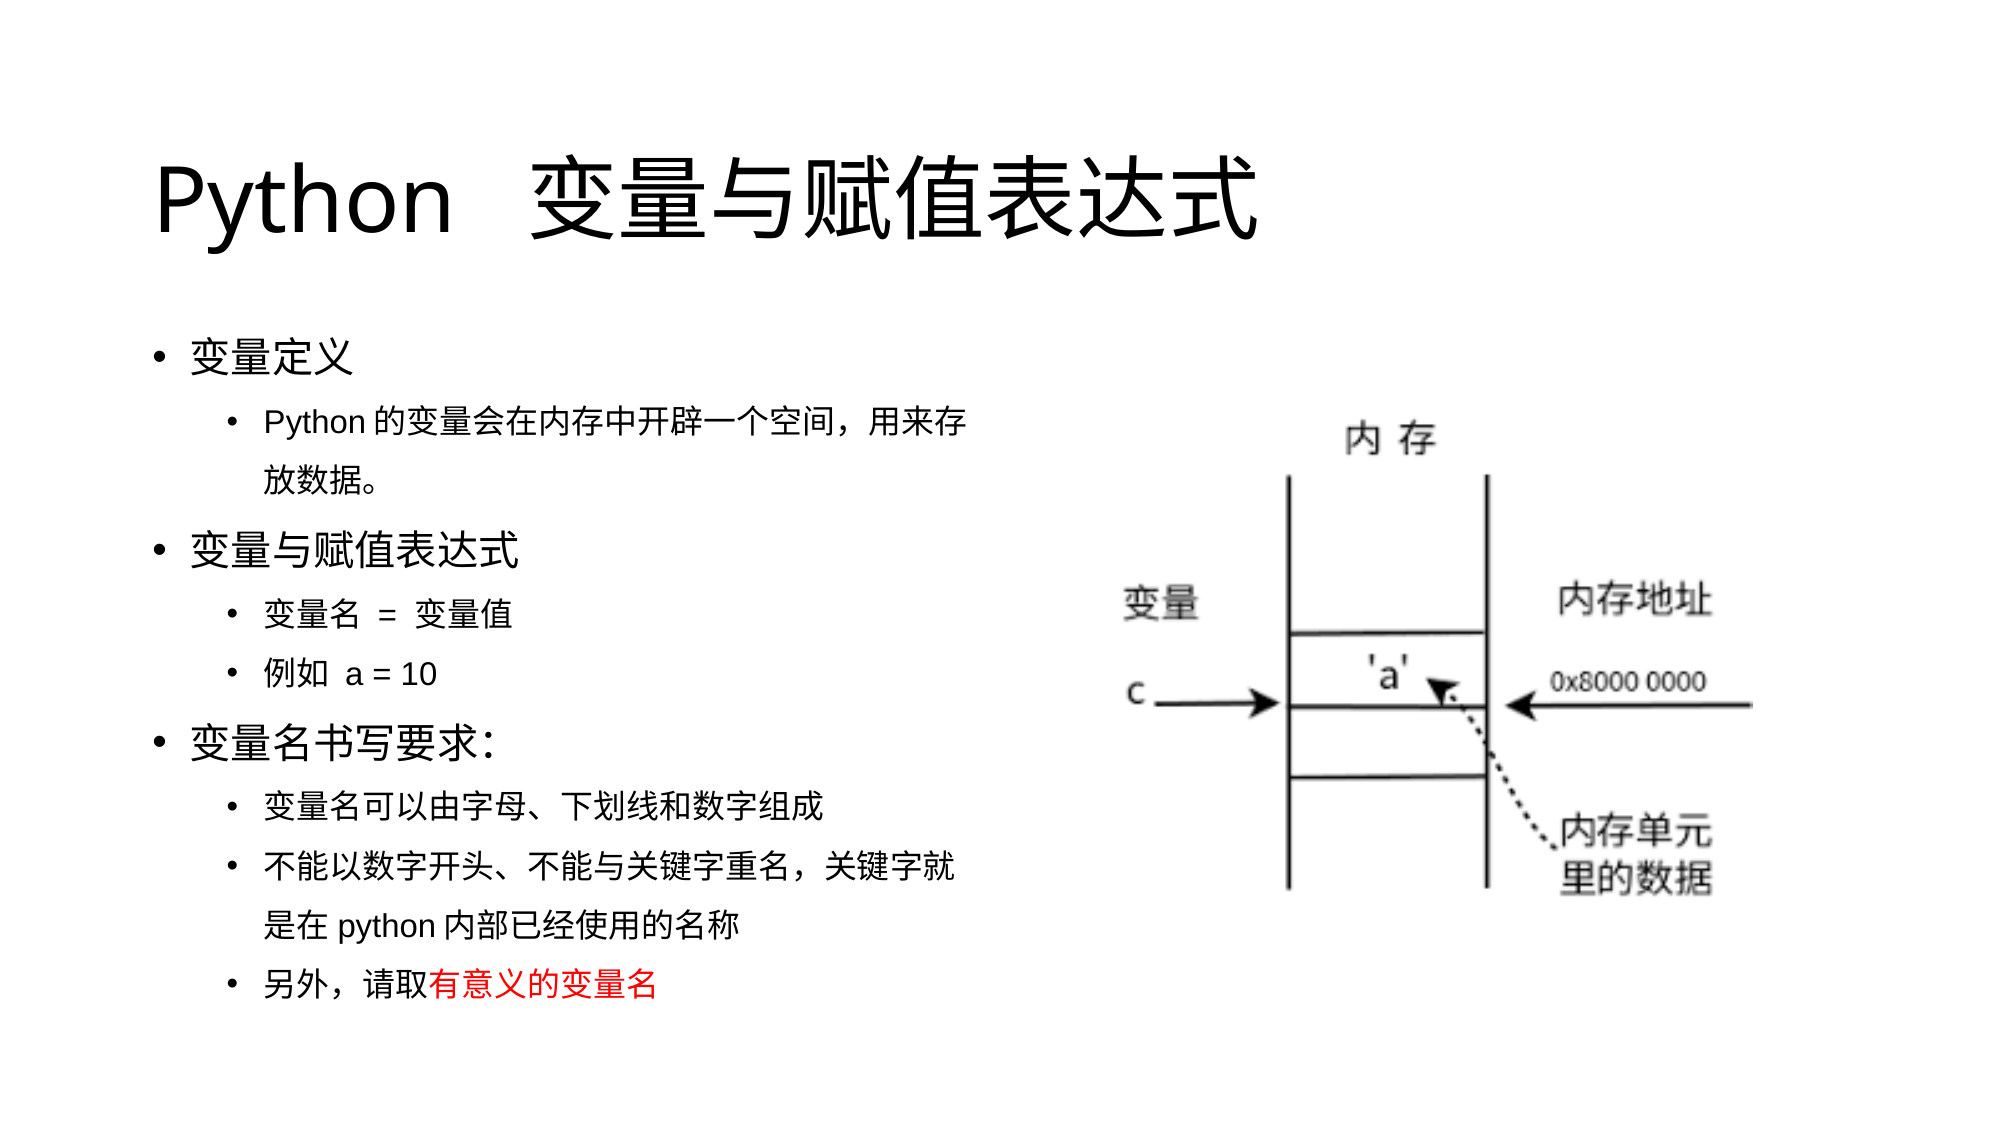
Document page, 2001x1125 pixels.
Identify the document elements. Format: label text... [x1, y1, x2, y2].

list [1122, 408, 1753, 905]
list 变量定义 Python的变量会在内存中开辟一个空间，用来存放数据。 变量与赋值表达式 变量名 = 变量值 例如 a = 10 变量名书写要求： 变量名可以由字母、下划线和数字组成 不能以数字开头、不能与关键字重名，关键字就是在python内部已经使用的名称 另外，请取有意义的变量名 [137, 299, 988, 1014]
title Python 变量与赋值表达式 [137, 59, 1863, 278]
